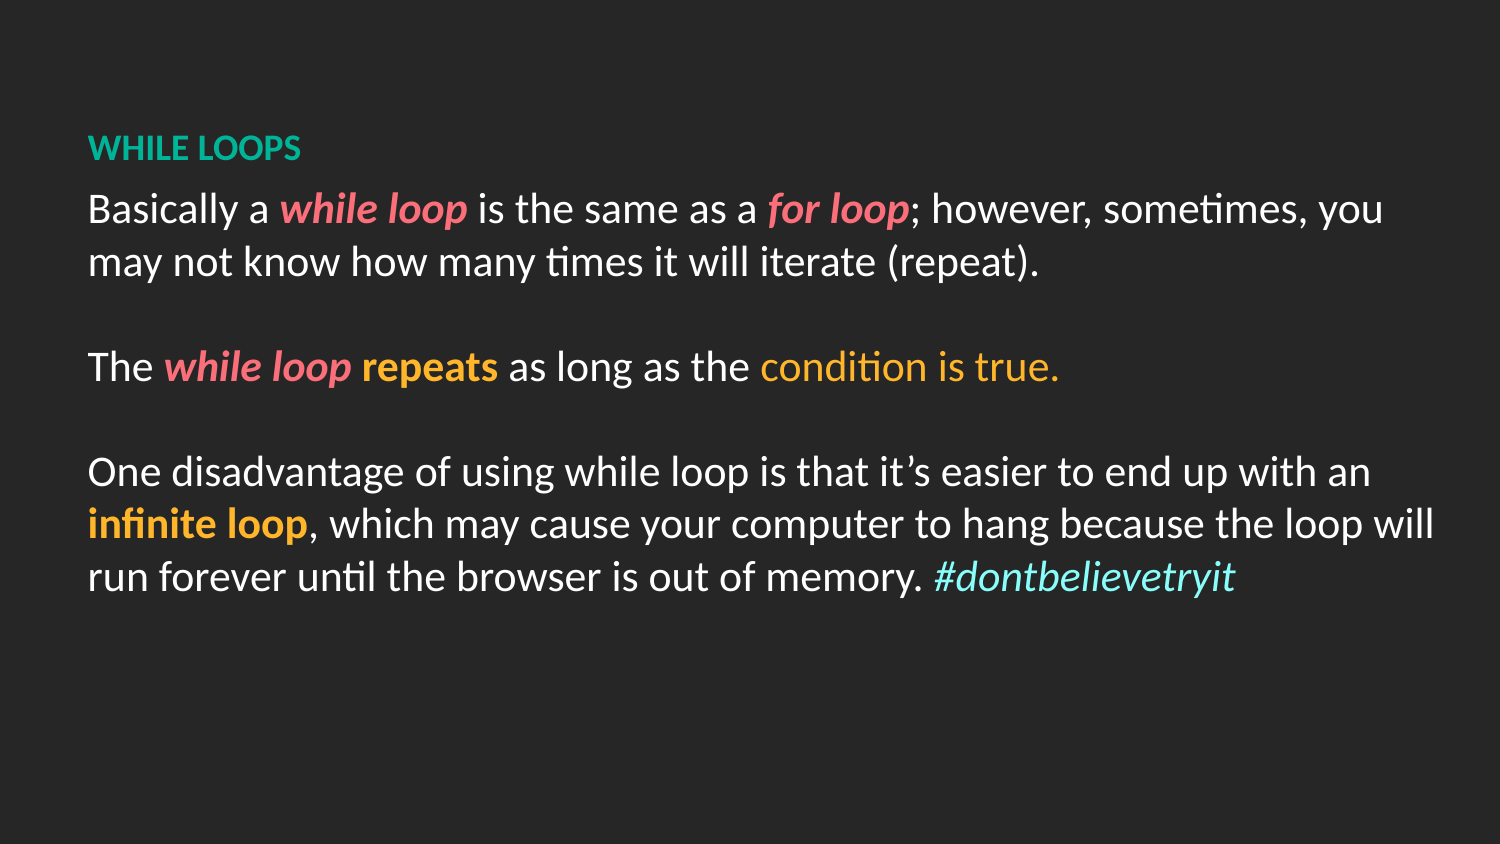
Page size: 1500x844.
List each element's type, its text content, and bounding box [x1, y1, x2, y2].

text_box WHILE LOOPS [76, 117, 316, 174]
text_box Basically a while loop is the same as a for loop; however, sometimes, you may not know how many times it will iterate (repeat). The while loop repeats as long as the condition is true. One disadvantage of using while loop is that it’s easier to end up with an infinite loop, which may cause your computer to hang because the loop will run forever until the browser is out of memory. #dontbelievetryit [76, 174, 1452, 610]
